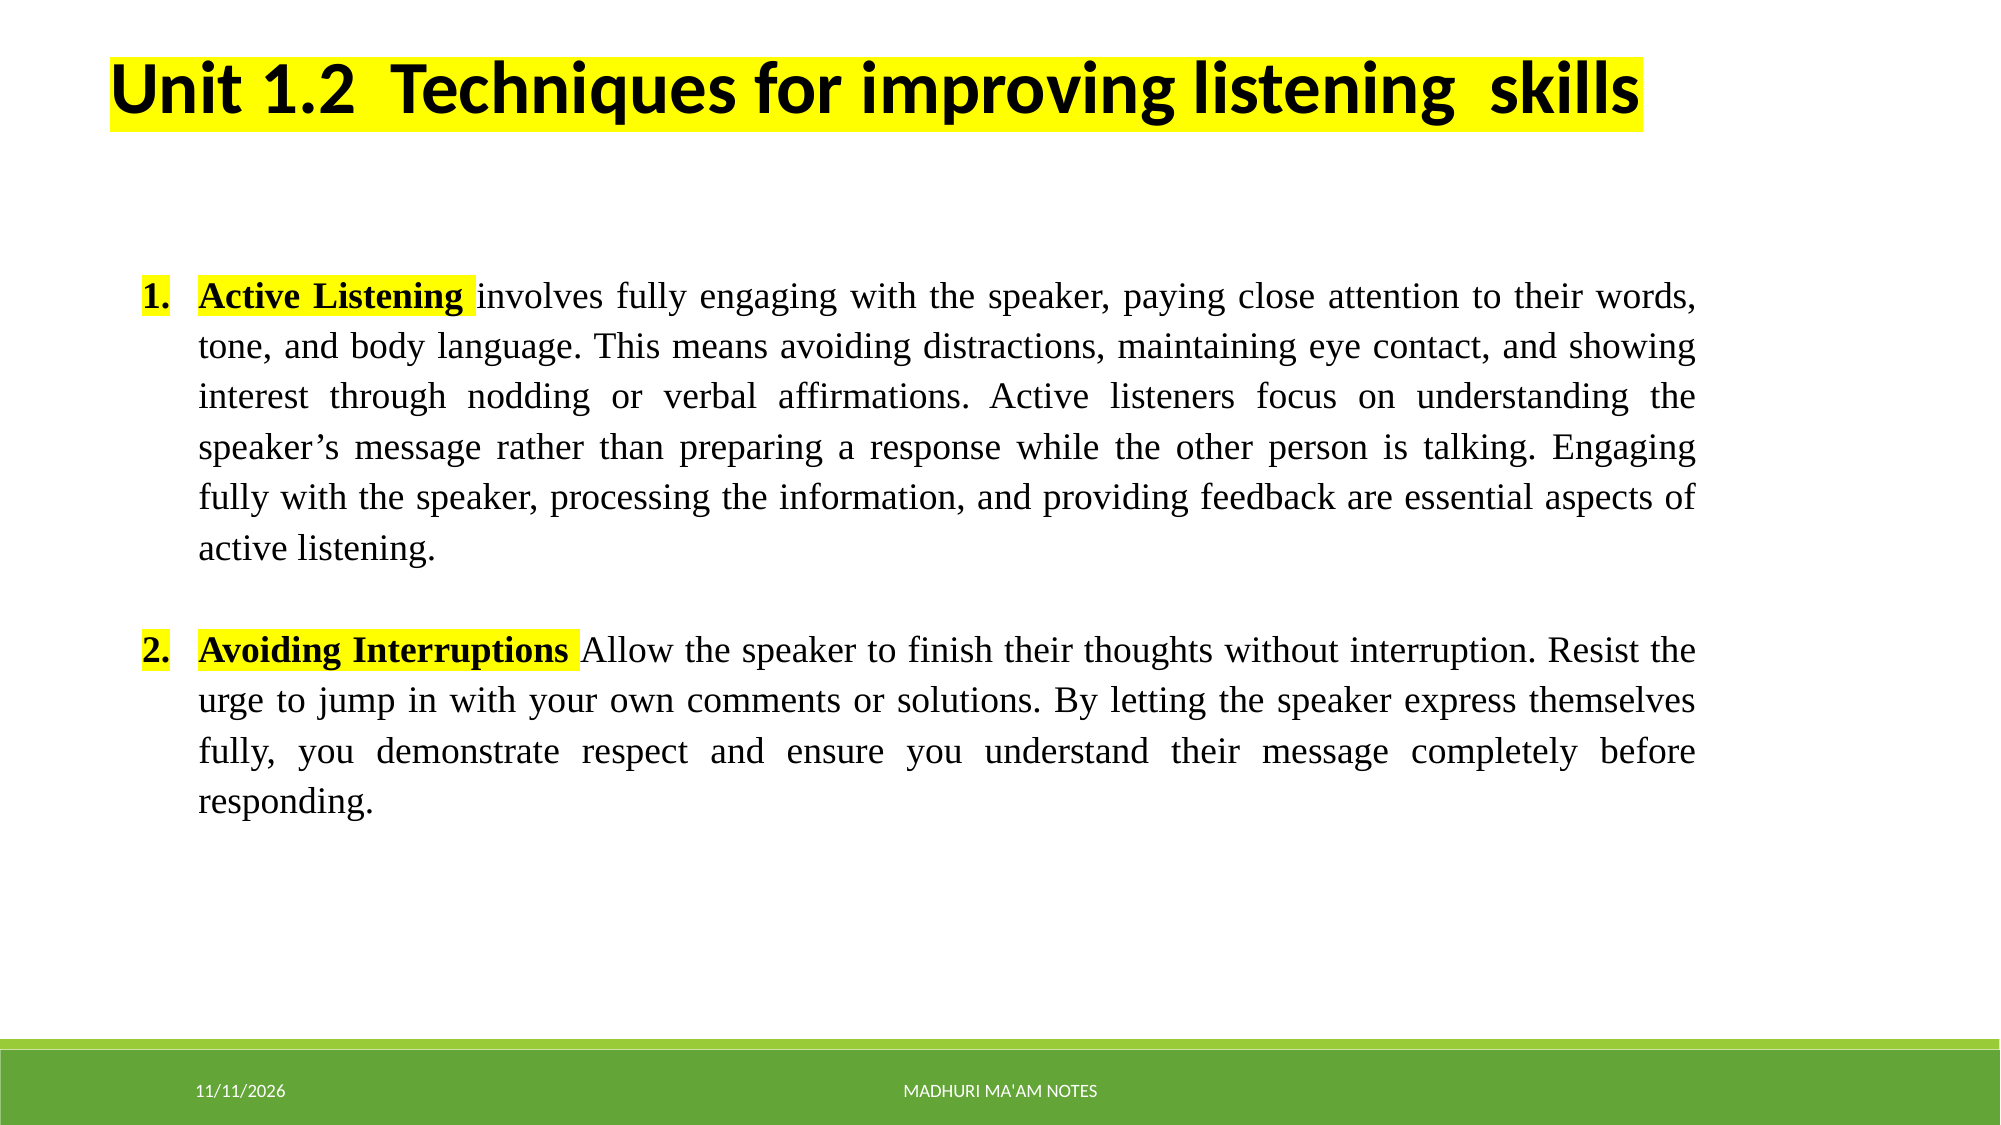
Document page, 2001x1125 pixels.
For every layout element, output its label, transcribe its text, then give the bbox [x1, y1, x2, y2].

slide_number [180, 1059, 586, 1120]
footer Madhuri Ma'am Notes [604, 1059, 1396, 1120]
text_box Active Listening involves fully engaging with the speaker, paying close attention to their words, tone, and body language. This means avoiding distractions, maintaining eye contact, and showing interest through nodding or verbal affirmations. Active listeners focus on understanding the speaker’s message rather than preparing a response while the other person is talking. Engaging fully with the speaker, processing the information, and providing feedback are essential aspects of active listening. Avoiding Interruptions Allow the speaker to finish their thoughts without interruption. Resist the urge to jump in with your own comments or solutions. By letting the speaker express themselves fully, you demonstrate respect and ensure you understand their message completely before responding. [127, 257, 1713, 829]
text_box Unit 1.2 Techniques for improving listening skills [95, 30, 1818, 136]
